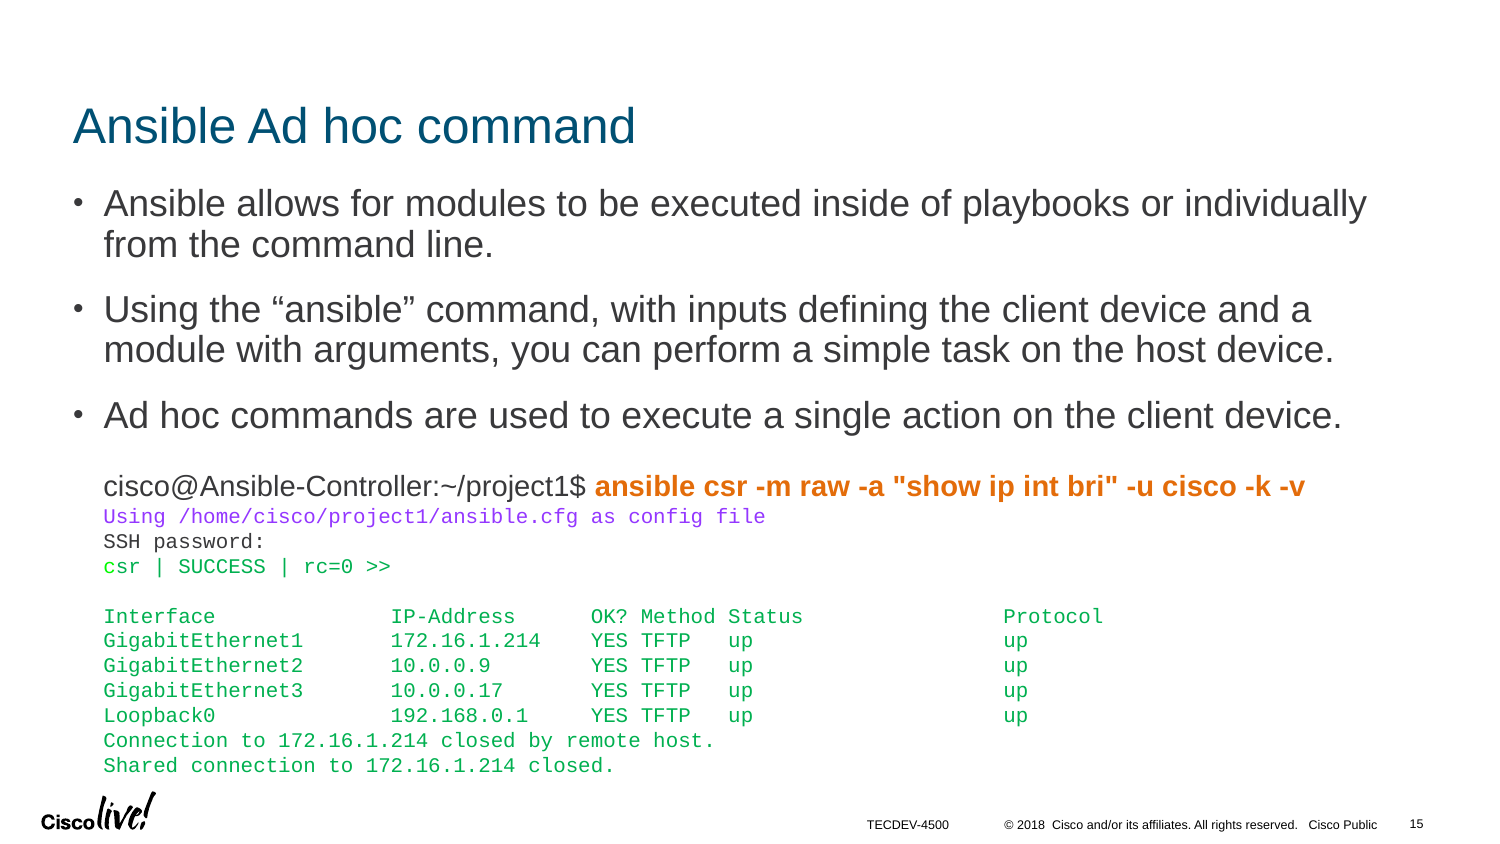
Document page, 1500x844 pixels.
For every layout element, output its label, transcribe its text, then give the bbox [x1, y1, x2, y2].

slide_number 15 [1379, 801, 1439, 844]
footer TECDEV-4500 [856, 811, 975, 837]
title Ansible Ad hoc command [57, 35, 1455, 162]
text_box cisco@Ansible-Controller:~/project1$ ansible csr -m raw -a "show ip int bri" -u cisco -k -v Using /home/cisco/project1/ansible.cfg as config file SSH password: csr | SUCCESS | rc=0 >> Interface IP-Address OK? Method Status Protocol GigabitEthernet1 172.16.1.214 YES TFTP up up GigabitEthernet2 10.0.0.9 YES TFTP up up GigabitEthernet3 10.0.0.17 YES TFTP up up Loopback0 192.168.0.1 YES TFTP up up Connection to 172.16.1.214 closed by remote host. Shared connection to 172.16.1.214 closed. [88, 459, 1455, 785]
list Ansible allows for modules to be executed inside of playbooks or individually from the command line. Using the “ansible” command, with inputs defining the client device and a module with arguments, you can perform a simple task on the host device. Ad hoc commands are used to execute a single action on the client device. [57, 176, 1455, 481]
